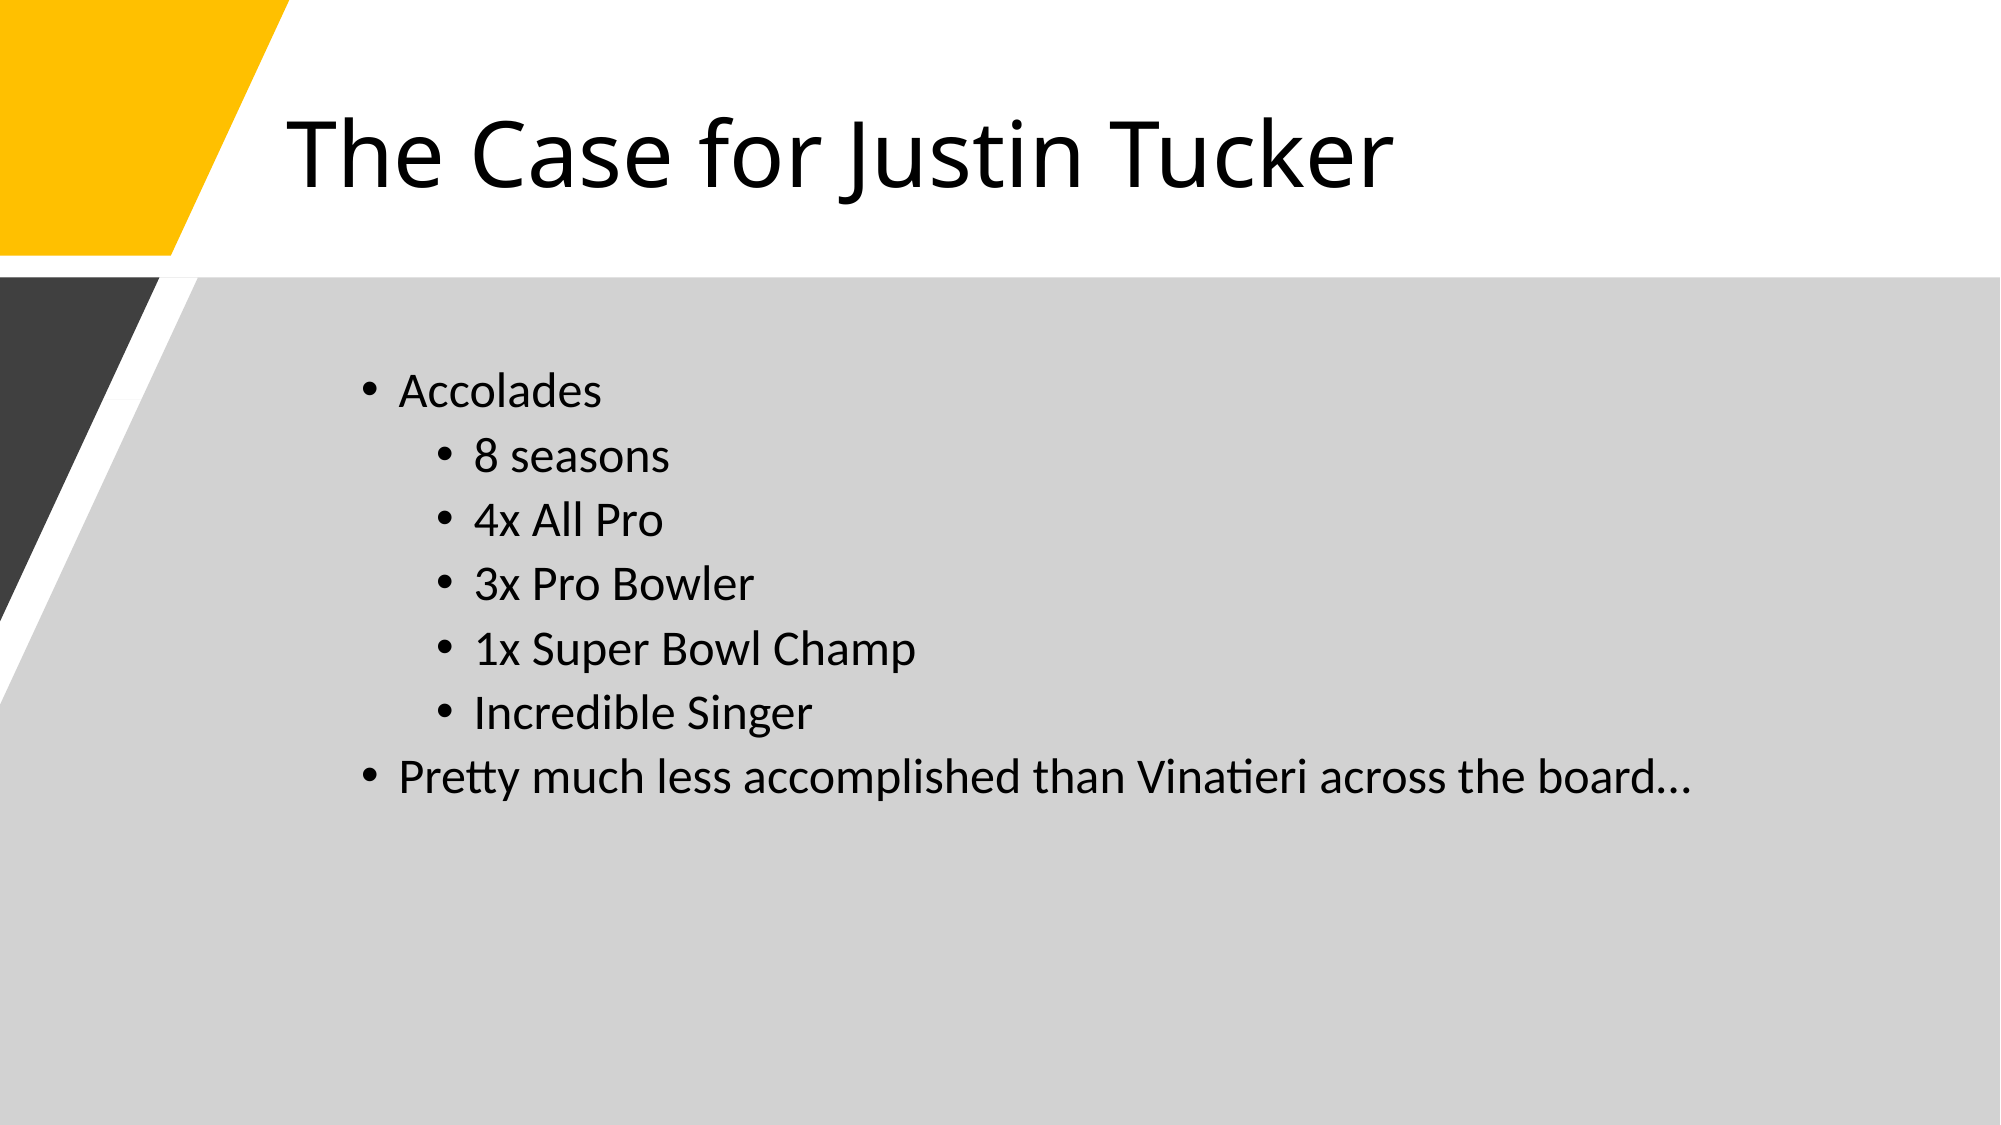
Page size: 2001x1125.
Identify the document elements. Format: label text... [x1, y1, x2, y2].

list Accolades 8 seasons 4x All Pro 3x Pro Bowler 1x Super Bowl Champ Incredible Singer Pretty much less accomplished than Vinatieri across the board… [271, 356, 1808, 1020]
text_box [0, 276, 162, 622]
text_box [0, 276, 2000, 1125]
text_box [0, 0, 291, 257]
title The Case for Justin Tucker [271, 60, 1808, 255]
